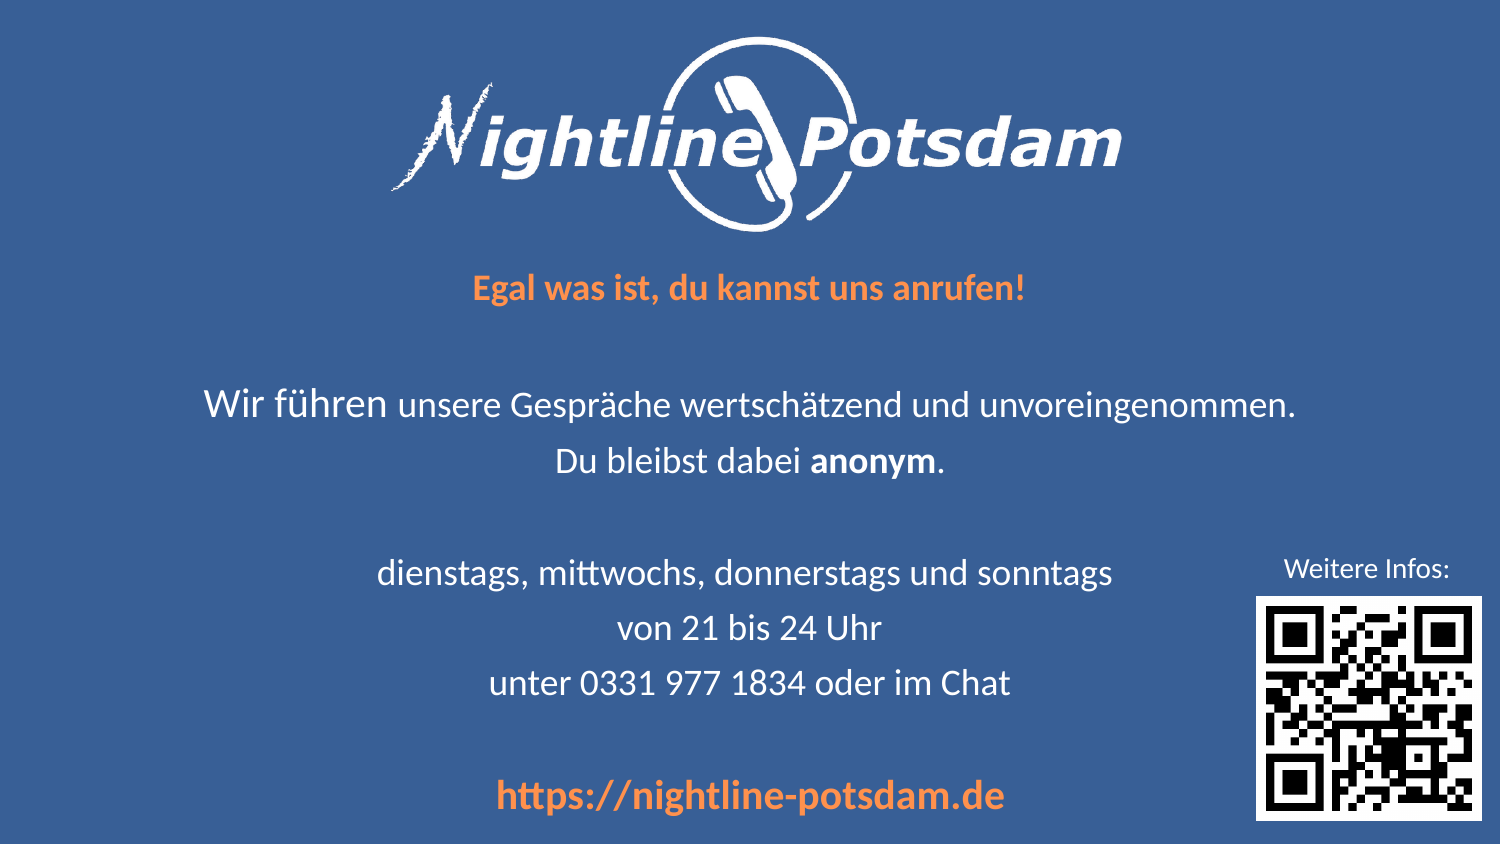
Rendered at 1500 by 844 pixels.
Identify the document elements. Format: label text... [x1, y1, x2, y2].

text_box Egal was ist, du kannst uns anrufen! [368, 252, 1132, 308]
text_box https://nightline-potsdam.de [65, 762, 1250, 818]
text_box Wir führen unsere Gespräche wertschätzend und unvoreingenommen. Du bleibst dabei anonym. [65, 371, 1436, 482]
text_box Weitere Infos: [1435, 557, 1458, 585]
picture [1255, 595, 1482, 822]
text_box dienstags, mittwochs, donnerstags und sonntags von 21 bis 24 Uhr unter 0331 977 1834 oder im Chat [64, 537, 1435, 704]
text_box [369, 28, 1132, 241]
